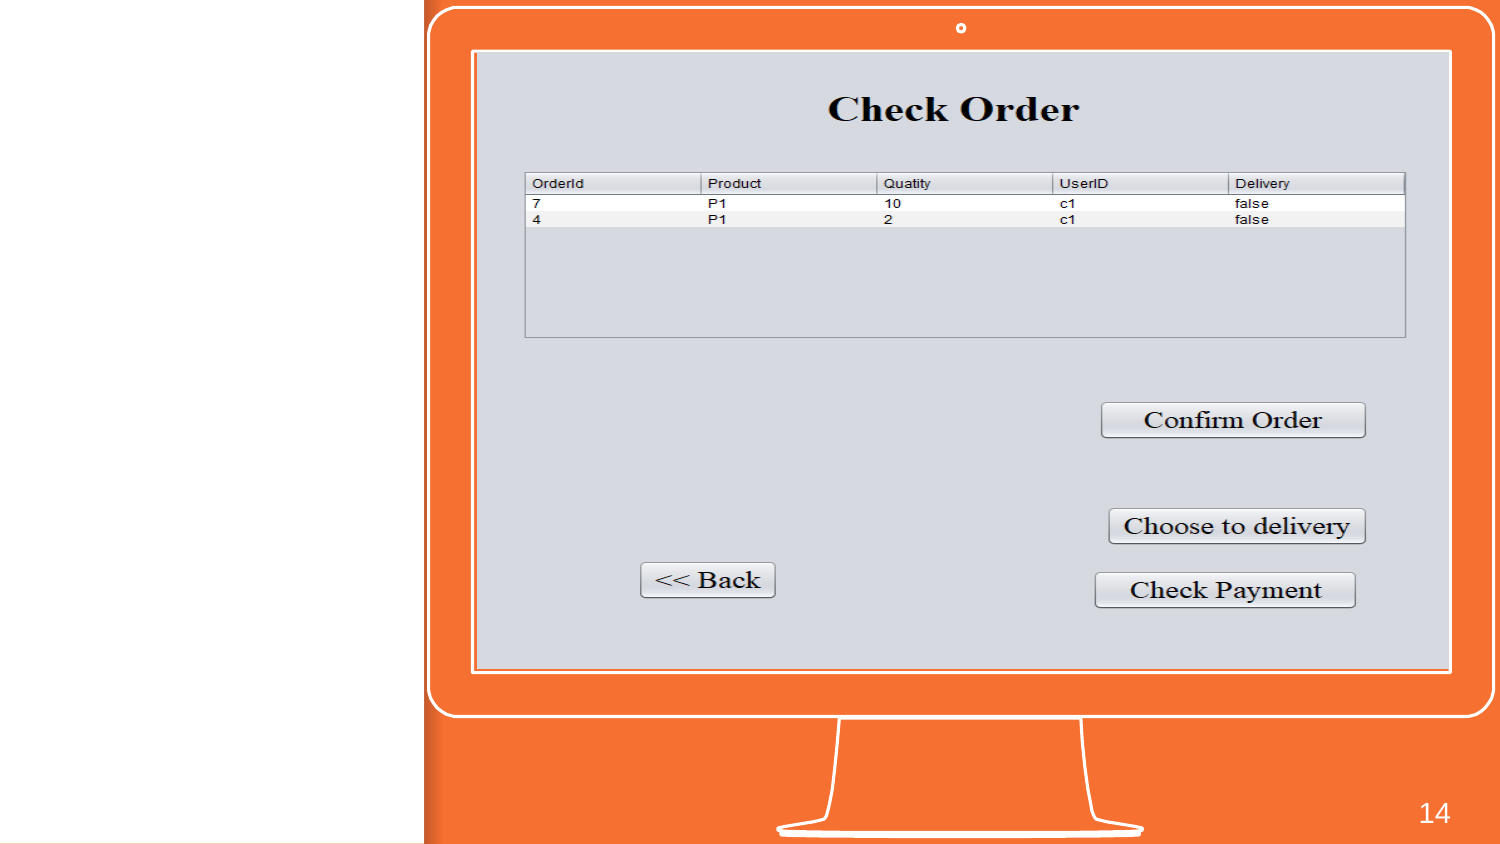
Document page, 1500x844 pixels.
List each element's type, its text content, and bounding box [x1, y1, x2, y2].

slide_number 14 [1403, 779, 1494, 844]
picture [477, 52, 1449, 669]
text_box [428, 7, 1494, 837]
